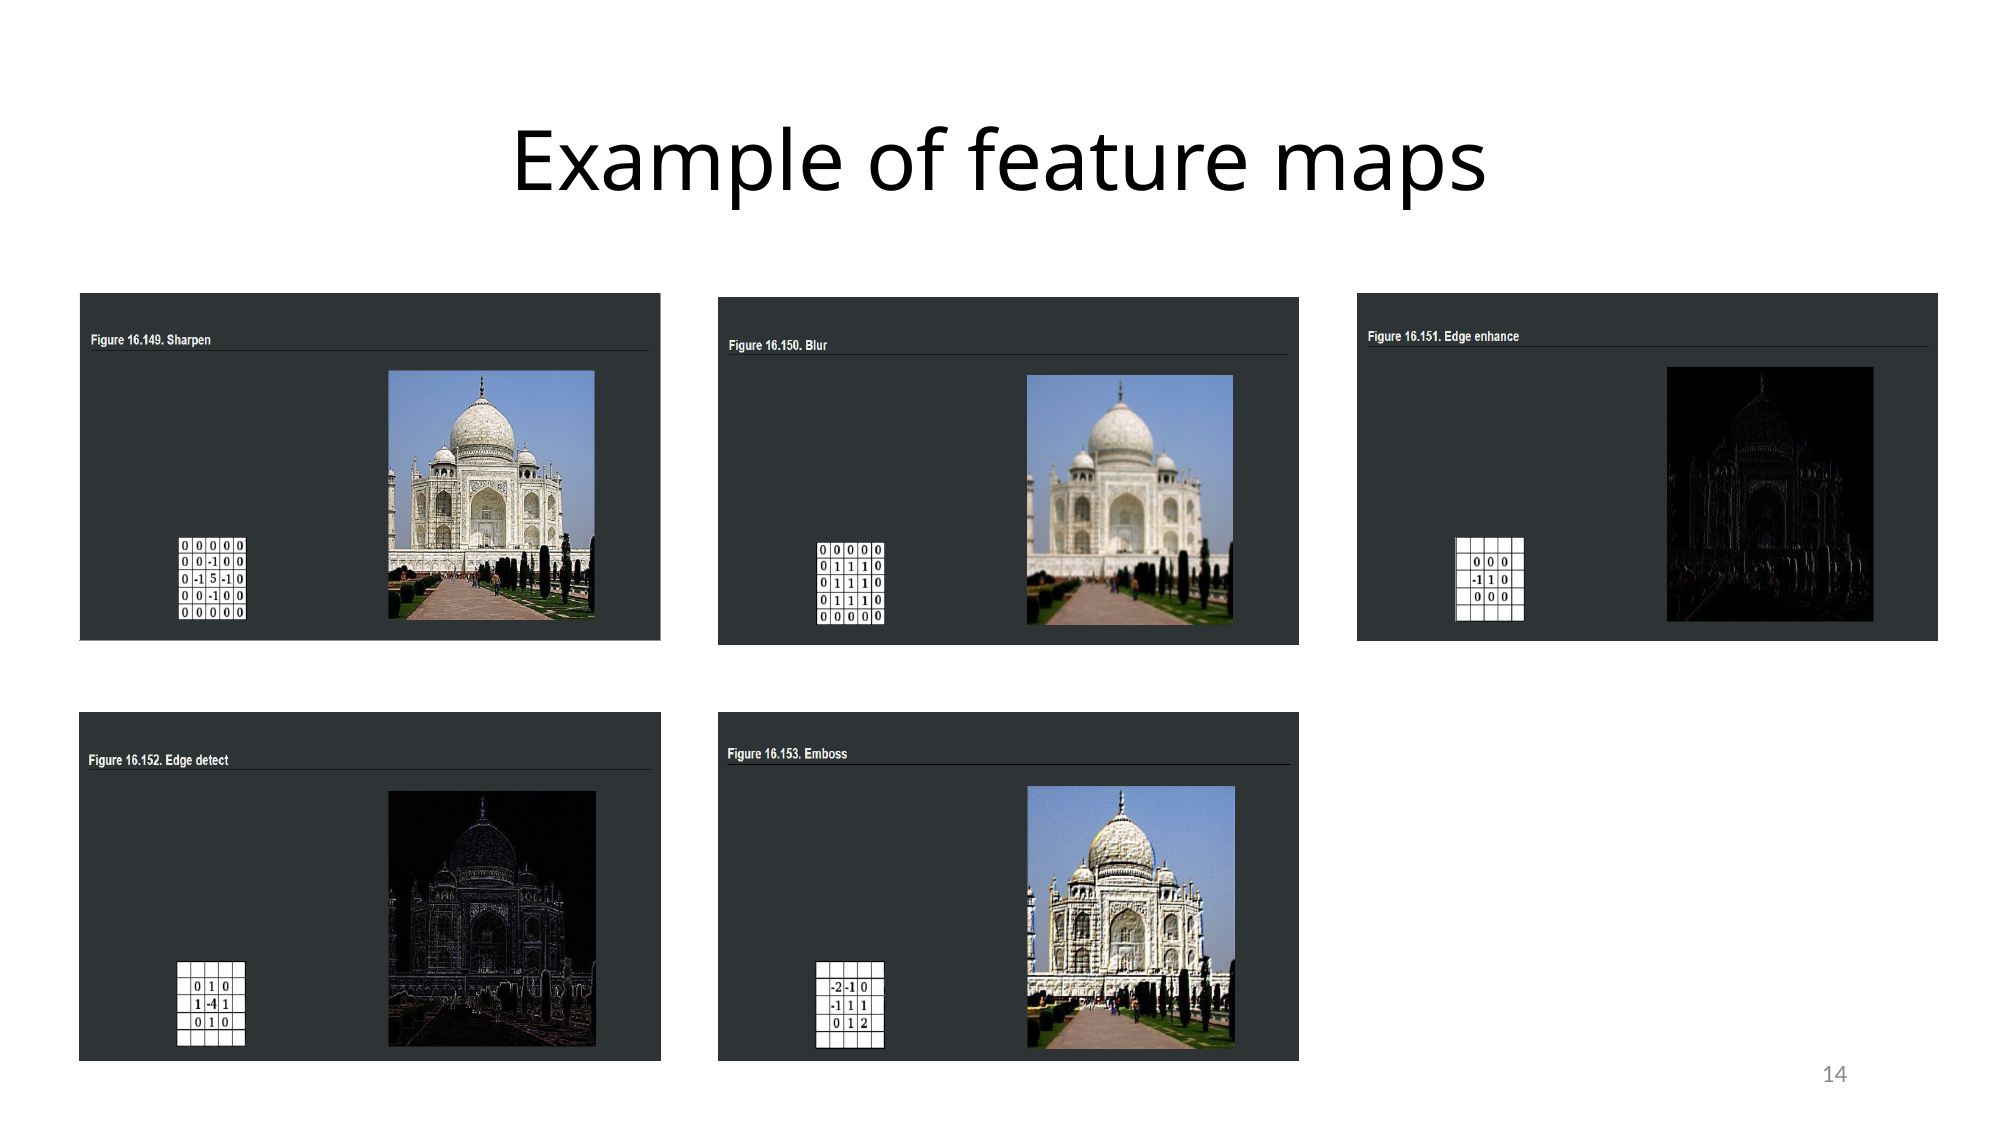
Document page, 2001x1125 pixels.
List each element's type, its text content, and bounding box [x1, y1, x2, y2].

picture [79, 712, 661, 1061]
picture [718, 712, 1299, 1061]
title Example of feature maps [137, 59, 1863, 256]
slide_number 14 [1412, 1042, 1863, 1103]
picture [718, 297, 1299, 645]
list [79, 293, 661, 641]
picture [1356, 293, 1938, 641]
